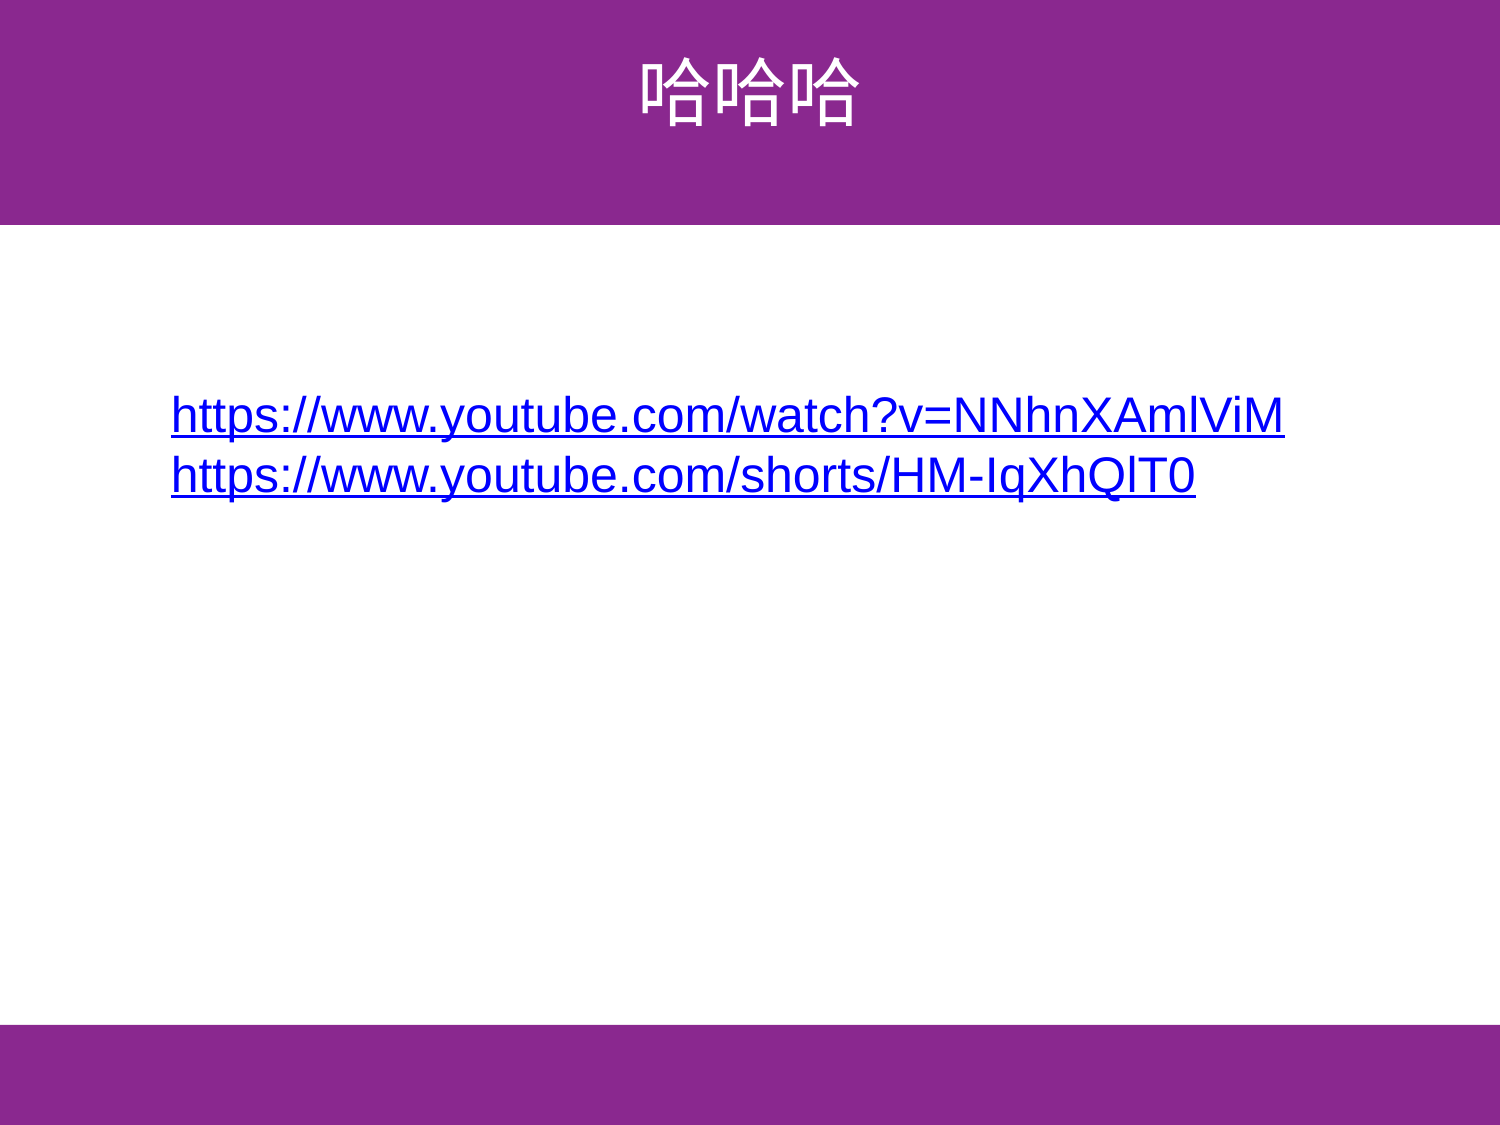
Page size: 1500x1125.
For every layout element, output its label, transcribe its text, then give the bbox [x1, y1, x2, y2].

title 哈哈哈 [75, 37, 1425, 140]
text_box https://www.youtube.com/watch?v=NNhnXAmlViM https://www.youtube.com/shorts/HM-IqXhQlT0 [156, 374, 1301, 570]
